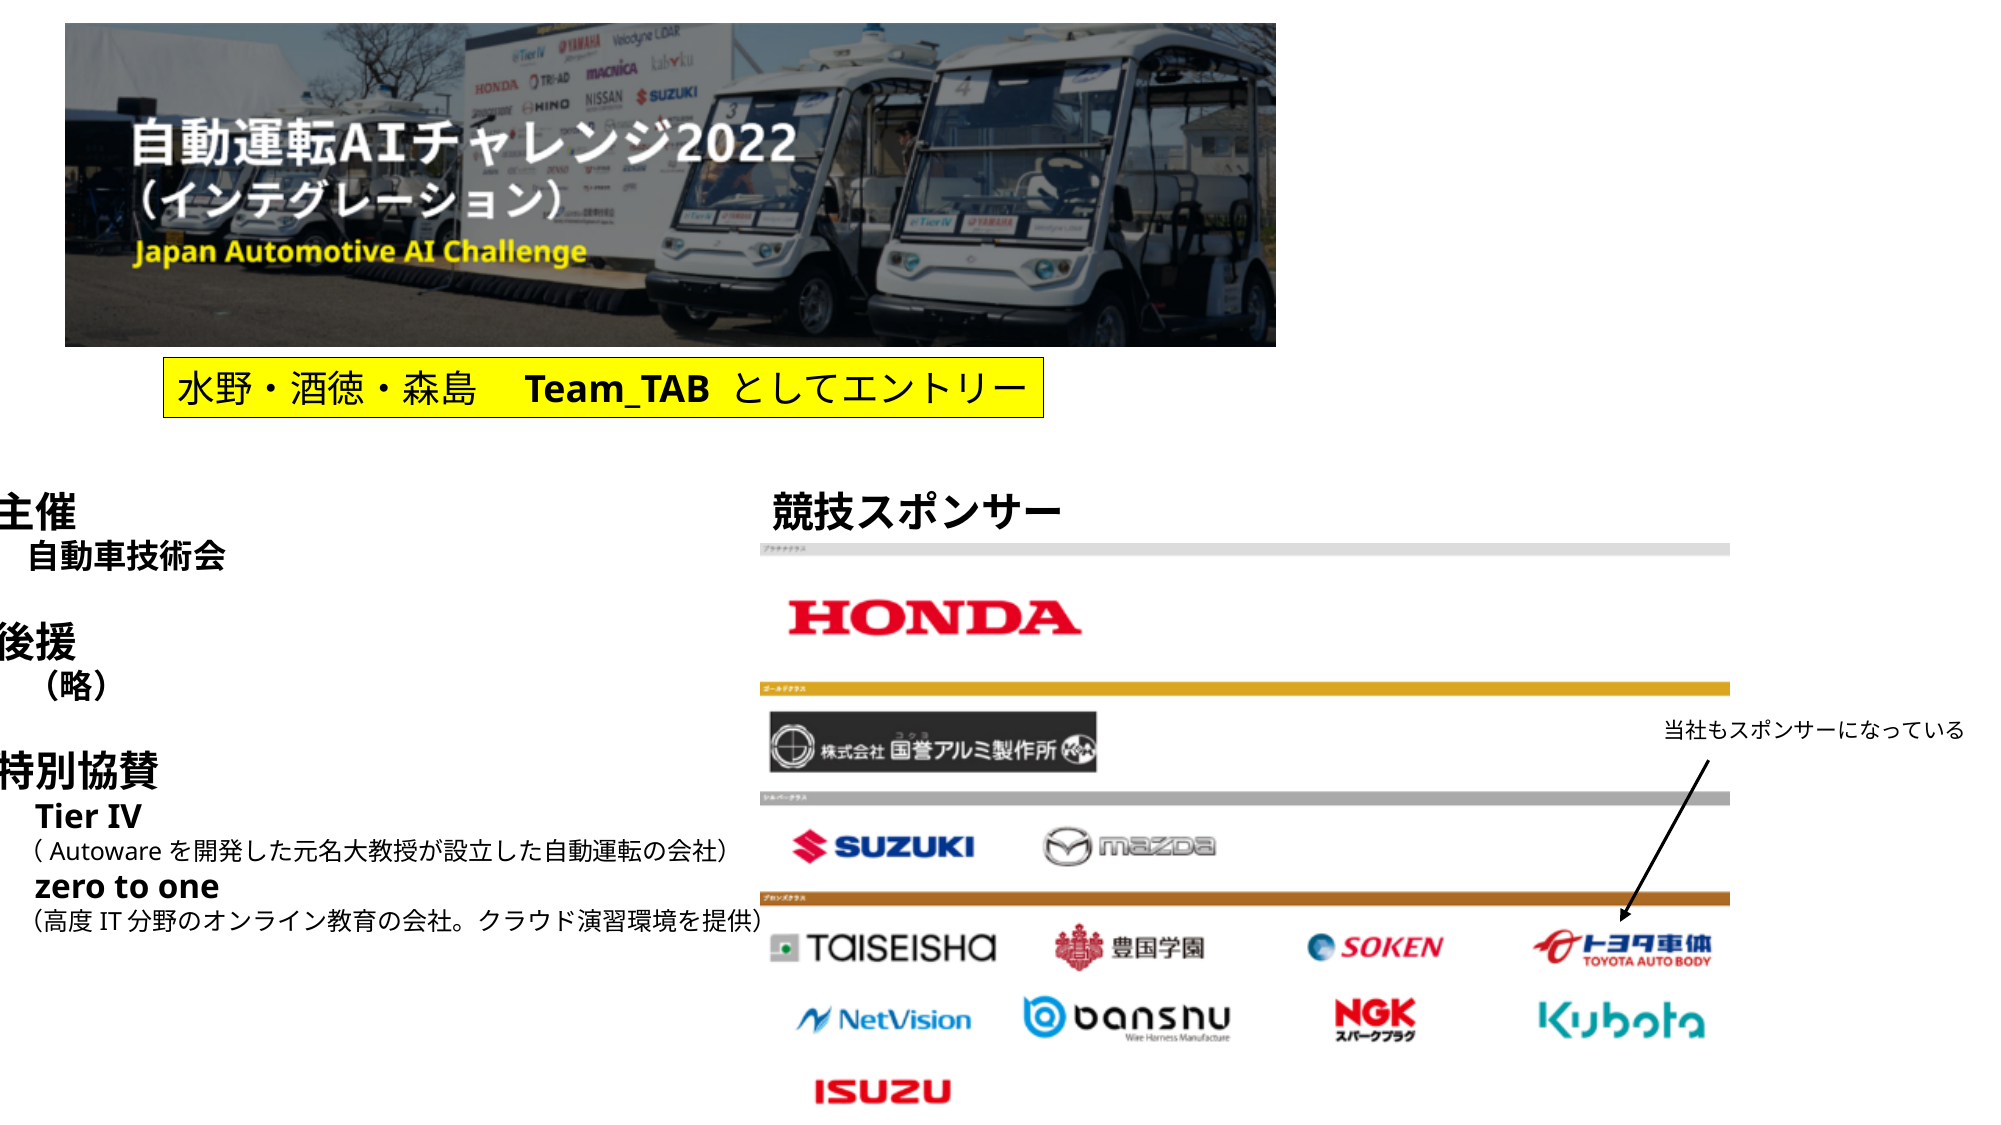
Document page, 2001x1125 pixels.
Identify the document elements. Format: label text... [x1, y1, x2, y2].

text_box 水野・酒徳・森島 Team_TAB としてエントリー [163, 357, 1044, 418]
text_box 主催 自動車技術会 後援 （略） 特別協賛 Tier IV （Autowareを開発した元名大教授が設立した自動運転の会社） zero to one （高度IT分野のオンライン教育の会社。クラウド演習環境を提供） [0, 478, 760, 943]
text_box 当社もスポンサーになっている [1730, 709, 1983, 750]
picture [65, 23, 1276, 347]
picture [760, 543, 1730, 1109]
text_box 競技スポンサー [757, 478, 1080, 543]
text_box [1619, 760, 1709, 922]
